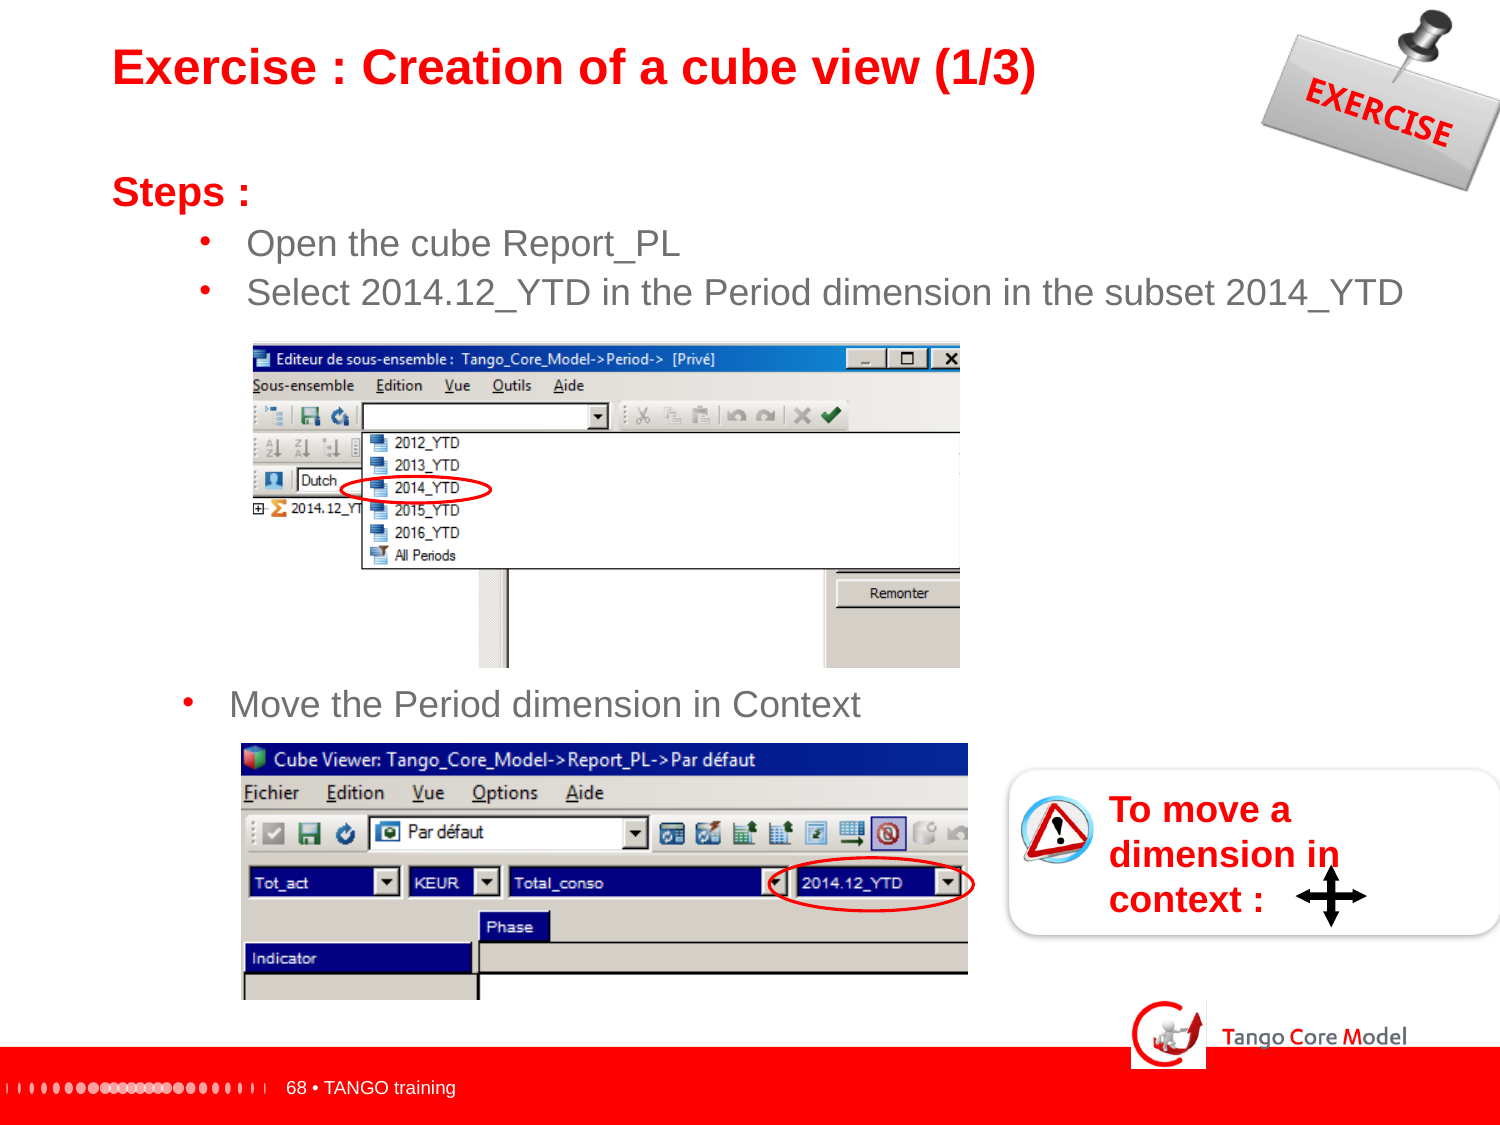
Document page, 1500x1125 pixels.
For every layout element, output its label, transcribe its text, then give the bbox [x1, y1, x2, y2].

text_box 68 • [273, 1051, 318, 1123]
picture [241, 743, 969, 1001]
picture [1131, 1000, 1432, 1069]
text_box Move the Period dimension in Context [94, 679, 1415, 738]
picture [252, 341, 961, 668]
text_box To move a dimension in context : [1009, 769, 1500, 935]
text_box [1296, 866, 1366, 926]
text_box Exercise : Creation of a cube view (1/3) [111, 34, 1253, 167]
picture [1018, 795, 1095, 867]
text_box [1259, 9, 1500, 193]
list Steps : Open the cube Report_PL Select 2014.12_YTD in the Period dimension in the subset 2014_YTD [111, 167, 1432, 342]
text_box TANGO training [318, 1051, 810, 1123]
